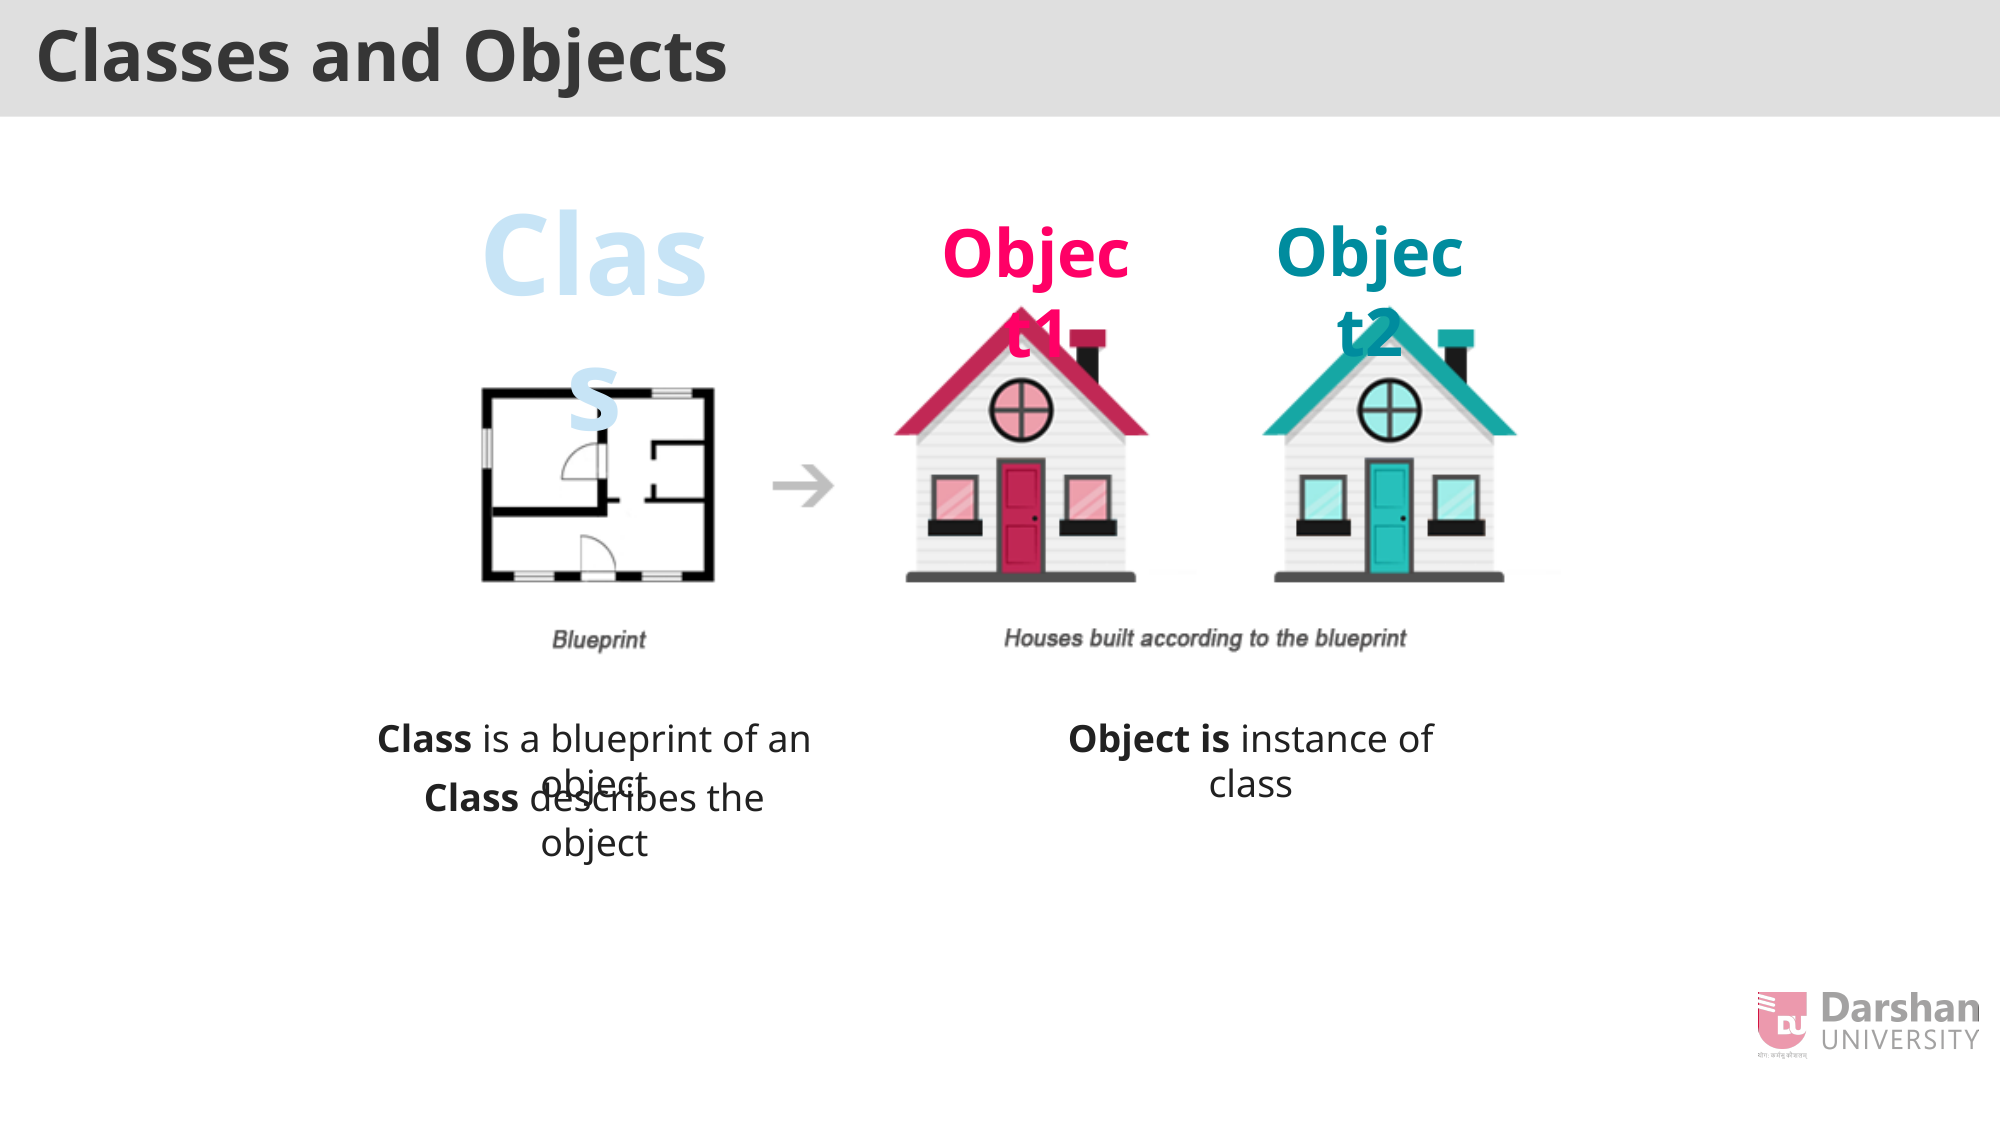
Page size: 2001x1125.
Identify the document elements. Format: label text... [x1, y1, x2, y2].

text_box enter num:5 enter pow:3 ans=125 [1758, 992, 1979, 1059]
text_box Class is a blueprint of an object [343, 707, 846, 813]
picture [439, 270, 1561, 680]
title Classes and Objects [0, 0, 2000, 117]
text_box Object1 [917, 202, 1157, 270]
text_box Class [454, 175, 735, 270]
text_box Class describes the object [382, 766, 807, 872]
text_box Object is instance of class [1036, 707, 1465, 813]
text_box Object2 [1250, 201, 1491, 270]
